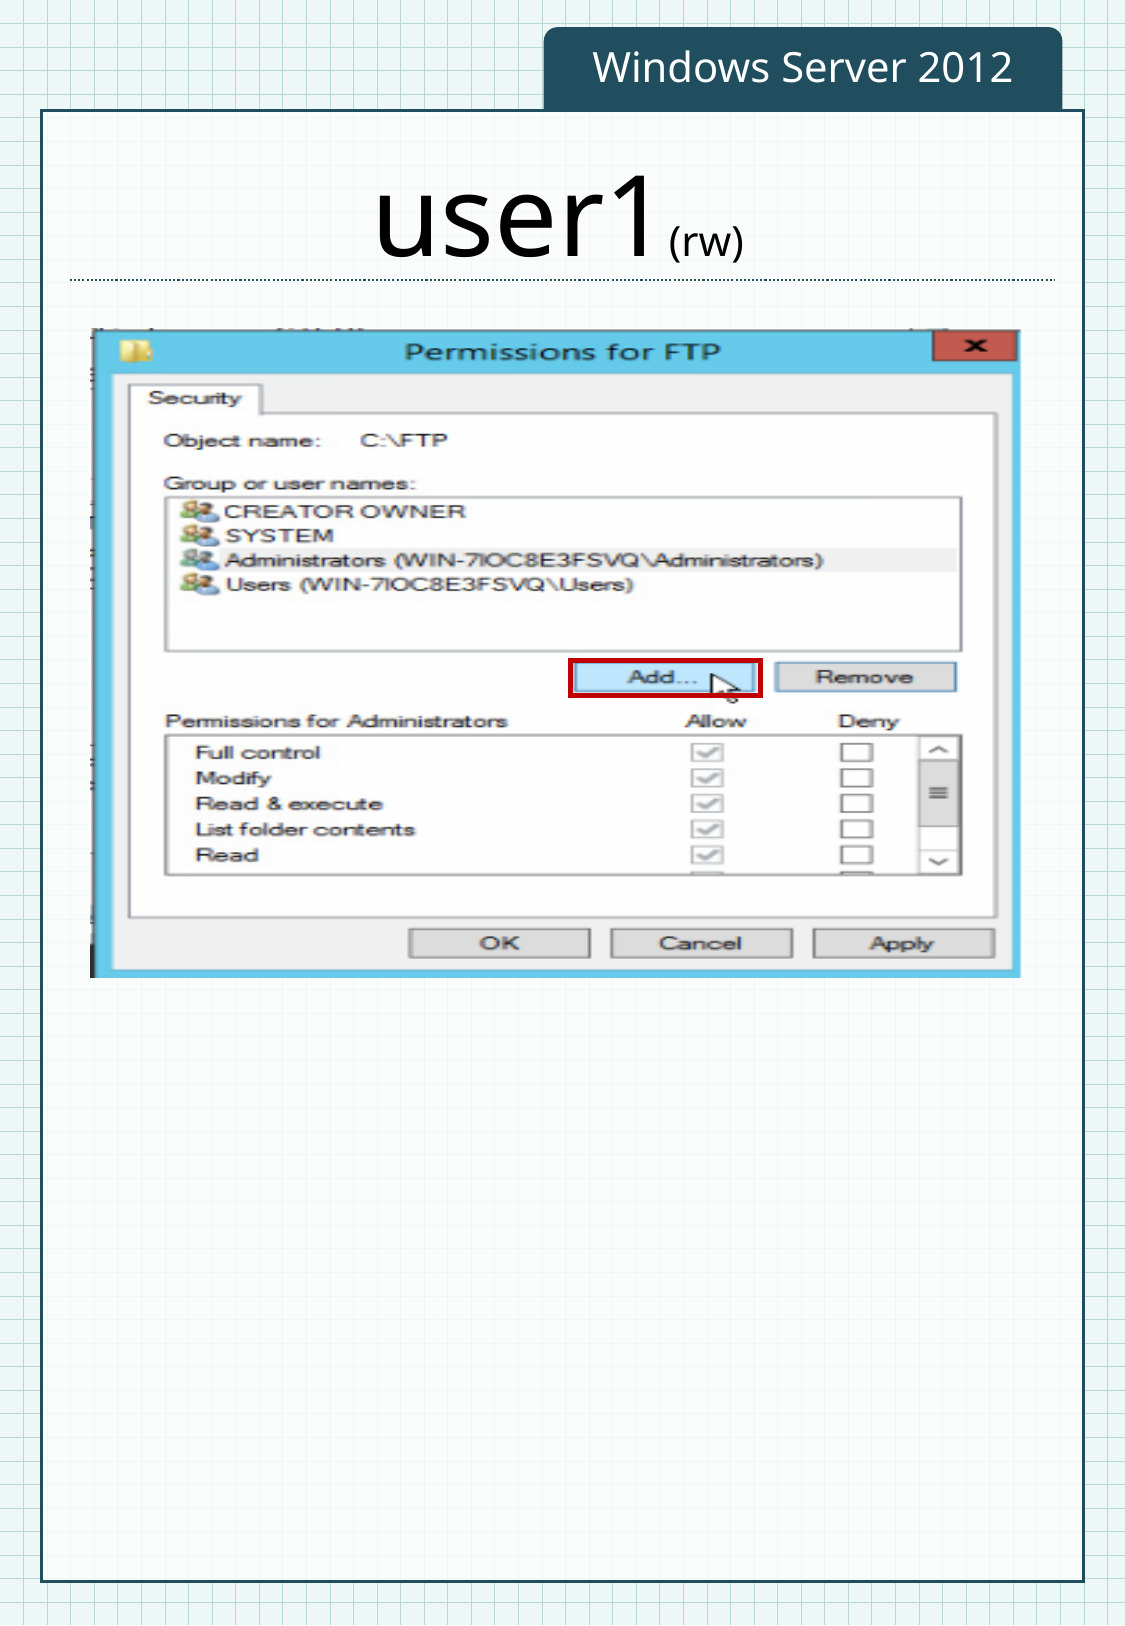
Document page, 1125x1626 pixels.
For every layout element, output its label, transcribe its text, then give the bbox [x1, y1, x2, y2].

text_box [41, 109, 1084, 1582]
text_box user1(rw) [91, 162, 1024, 278]
text_box Windows Server 2012 [560, 35, 1046, 103]
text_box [90, 328, 1024, 978]
text_box [542, 26, 1064, 112]
